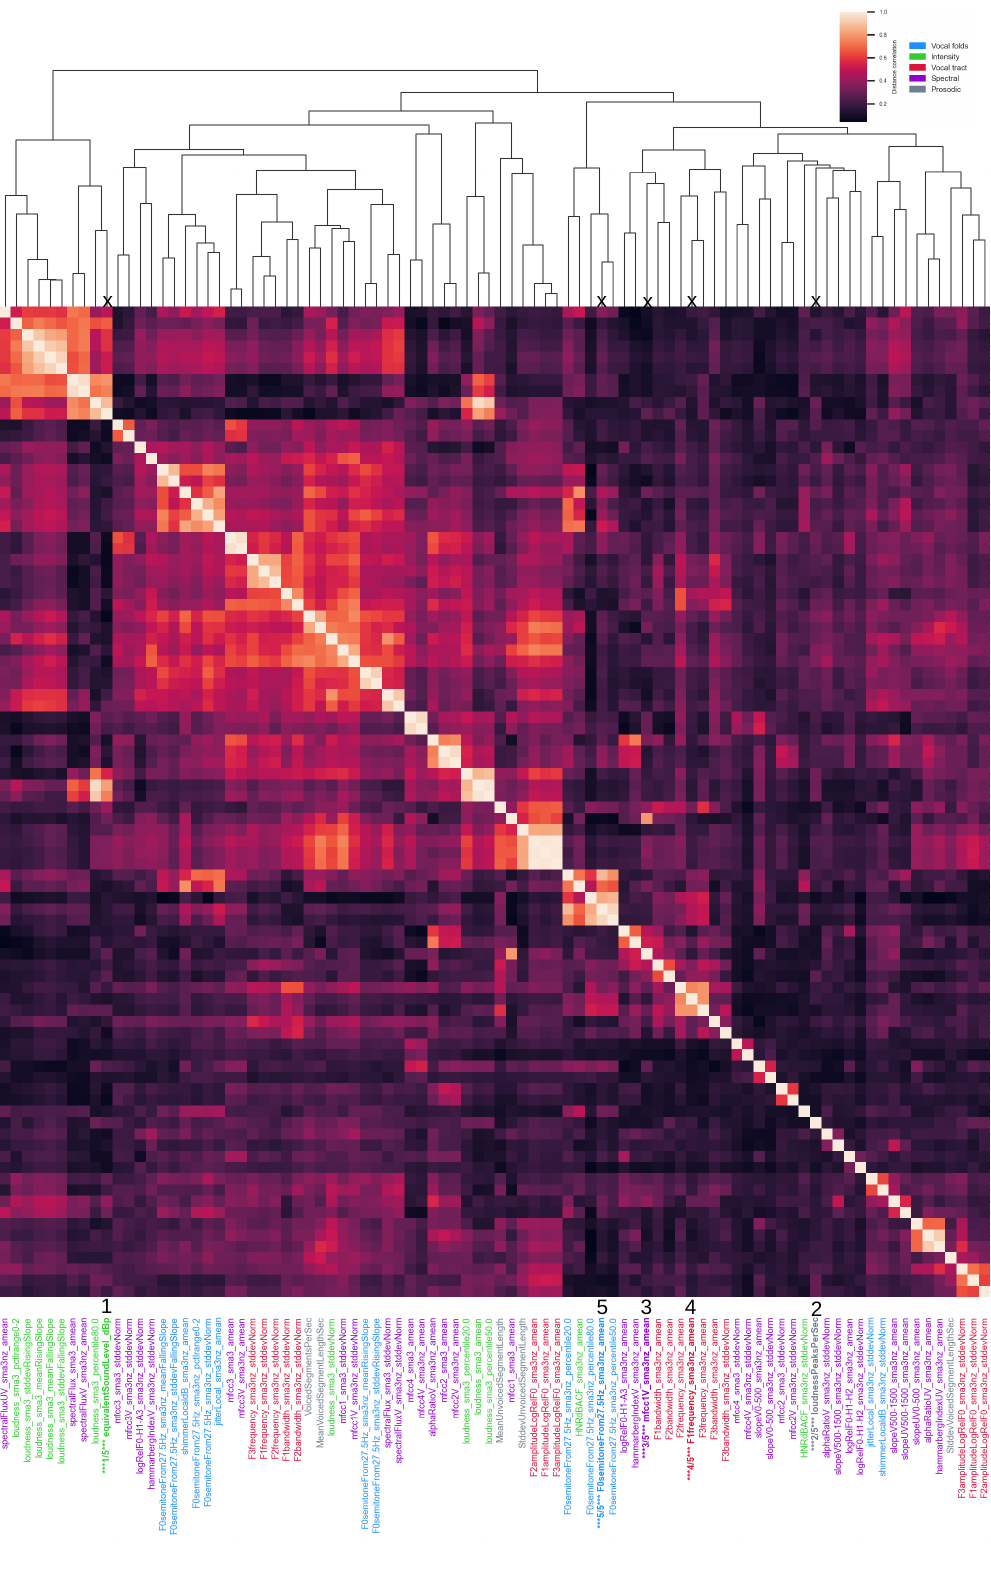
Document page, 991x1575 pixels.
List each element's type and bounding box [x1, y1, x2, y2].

picture [833, 7, 977, 125]
list [0, 48, 991, 1542]
